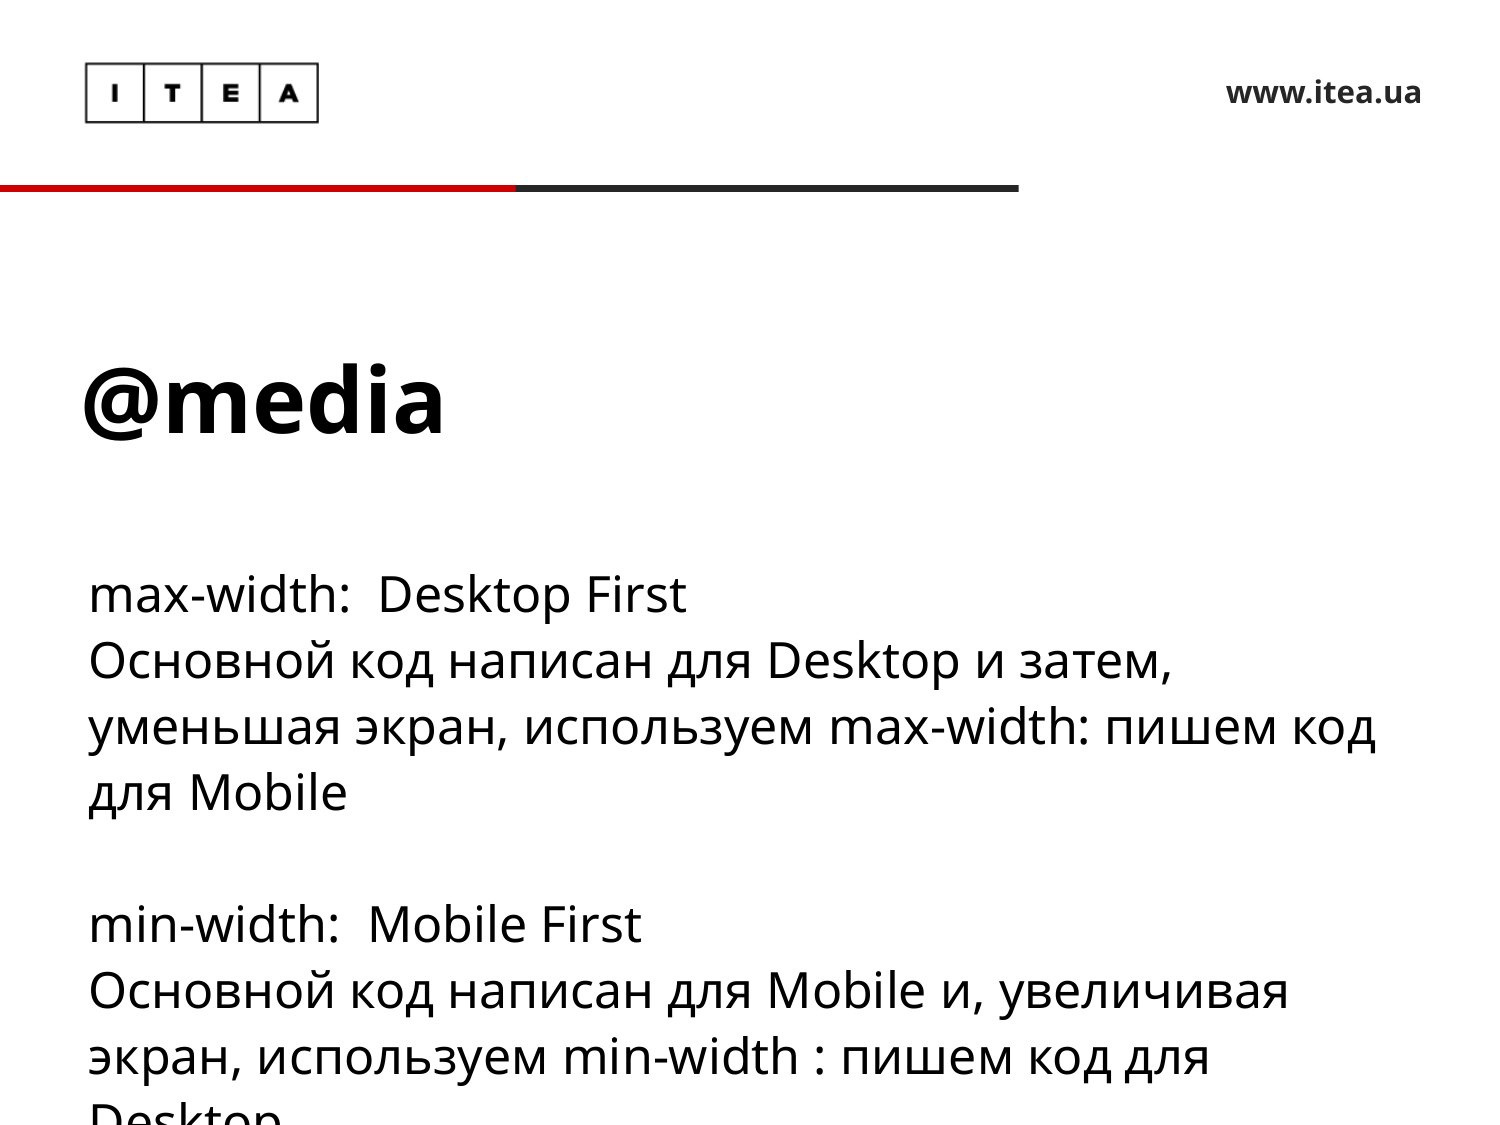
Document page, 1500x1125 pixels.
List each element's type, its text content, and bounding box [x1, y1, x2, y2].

title @media [65, 323, 1425, 421]
text_box www.itea.ua [1172, 66, 1477, 115]
text_box [516, 185, 1019, 192]
list max-width: Desktop First Основной код написан для Desktop и затем, уменьшая экран, используем max-width: пишем код для Mobile min-width: Mobile First Основной код написан для Mobile и, увеличивая экран, используем min-width : пишем код для Desktop [74, 549, 1416, 1036]
text_box [0, 185, 516, 192]
picture [57, 49, 344, 133]
